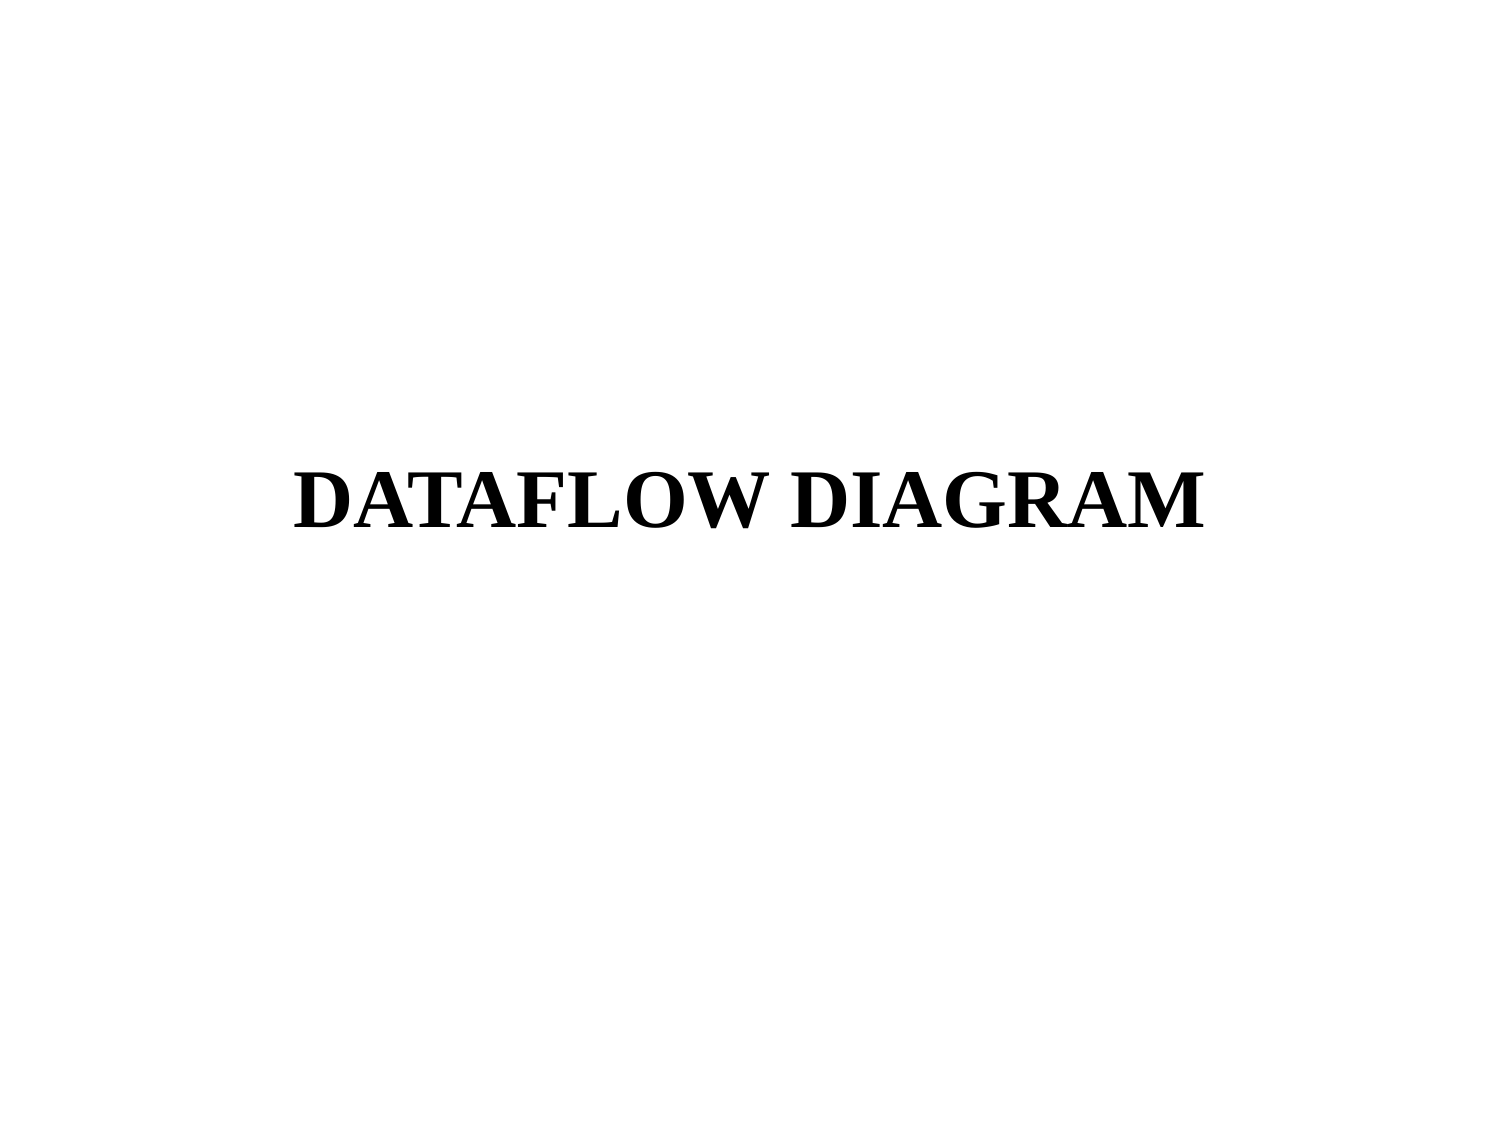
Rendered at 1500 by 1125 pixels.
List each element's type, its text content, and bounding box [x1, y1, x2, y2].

title DATAFLOW DIAGRAM [75, 399, 1425, 588]
